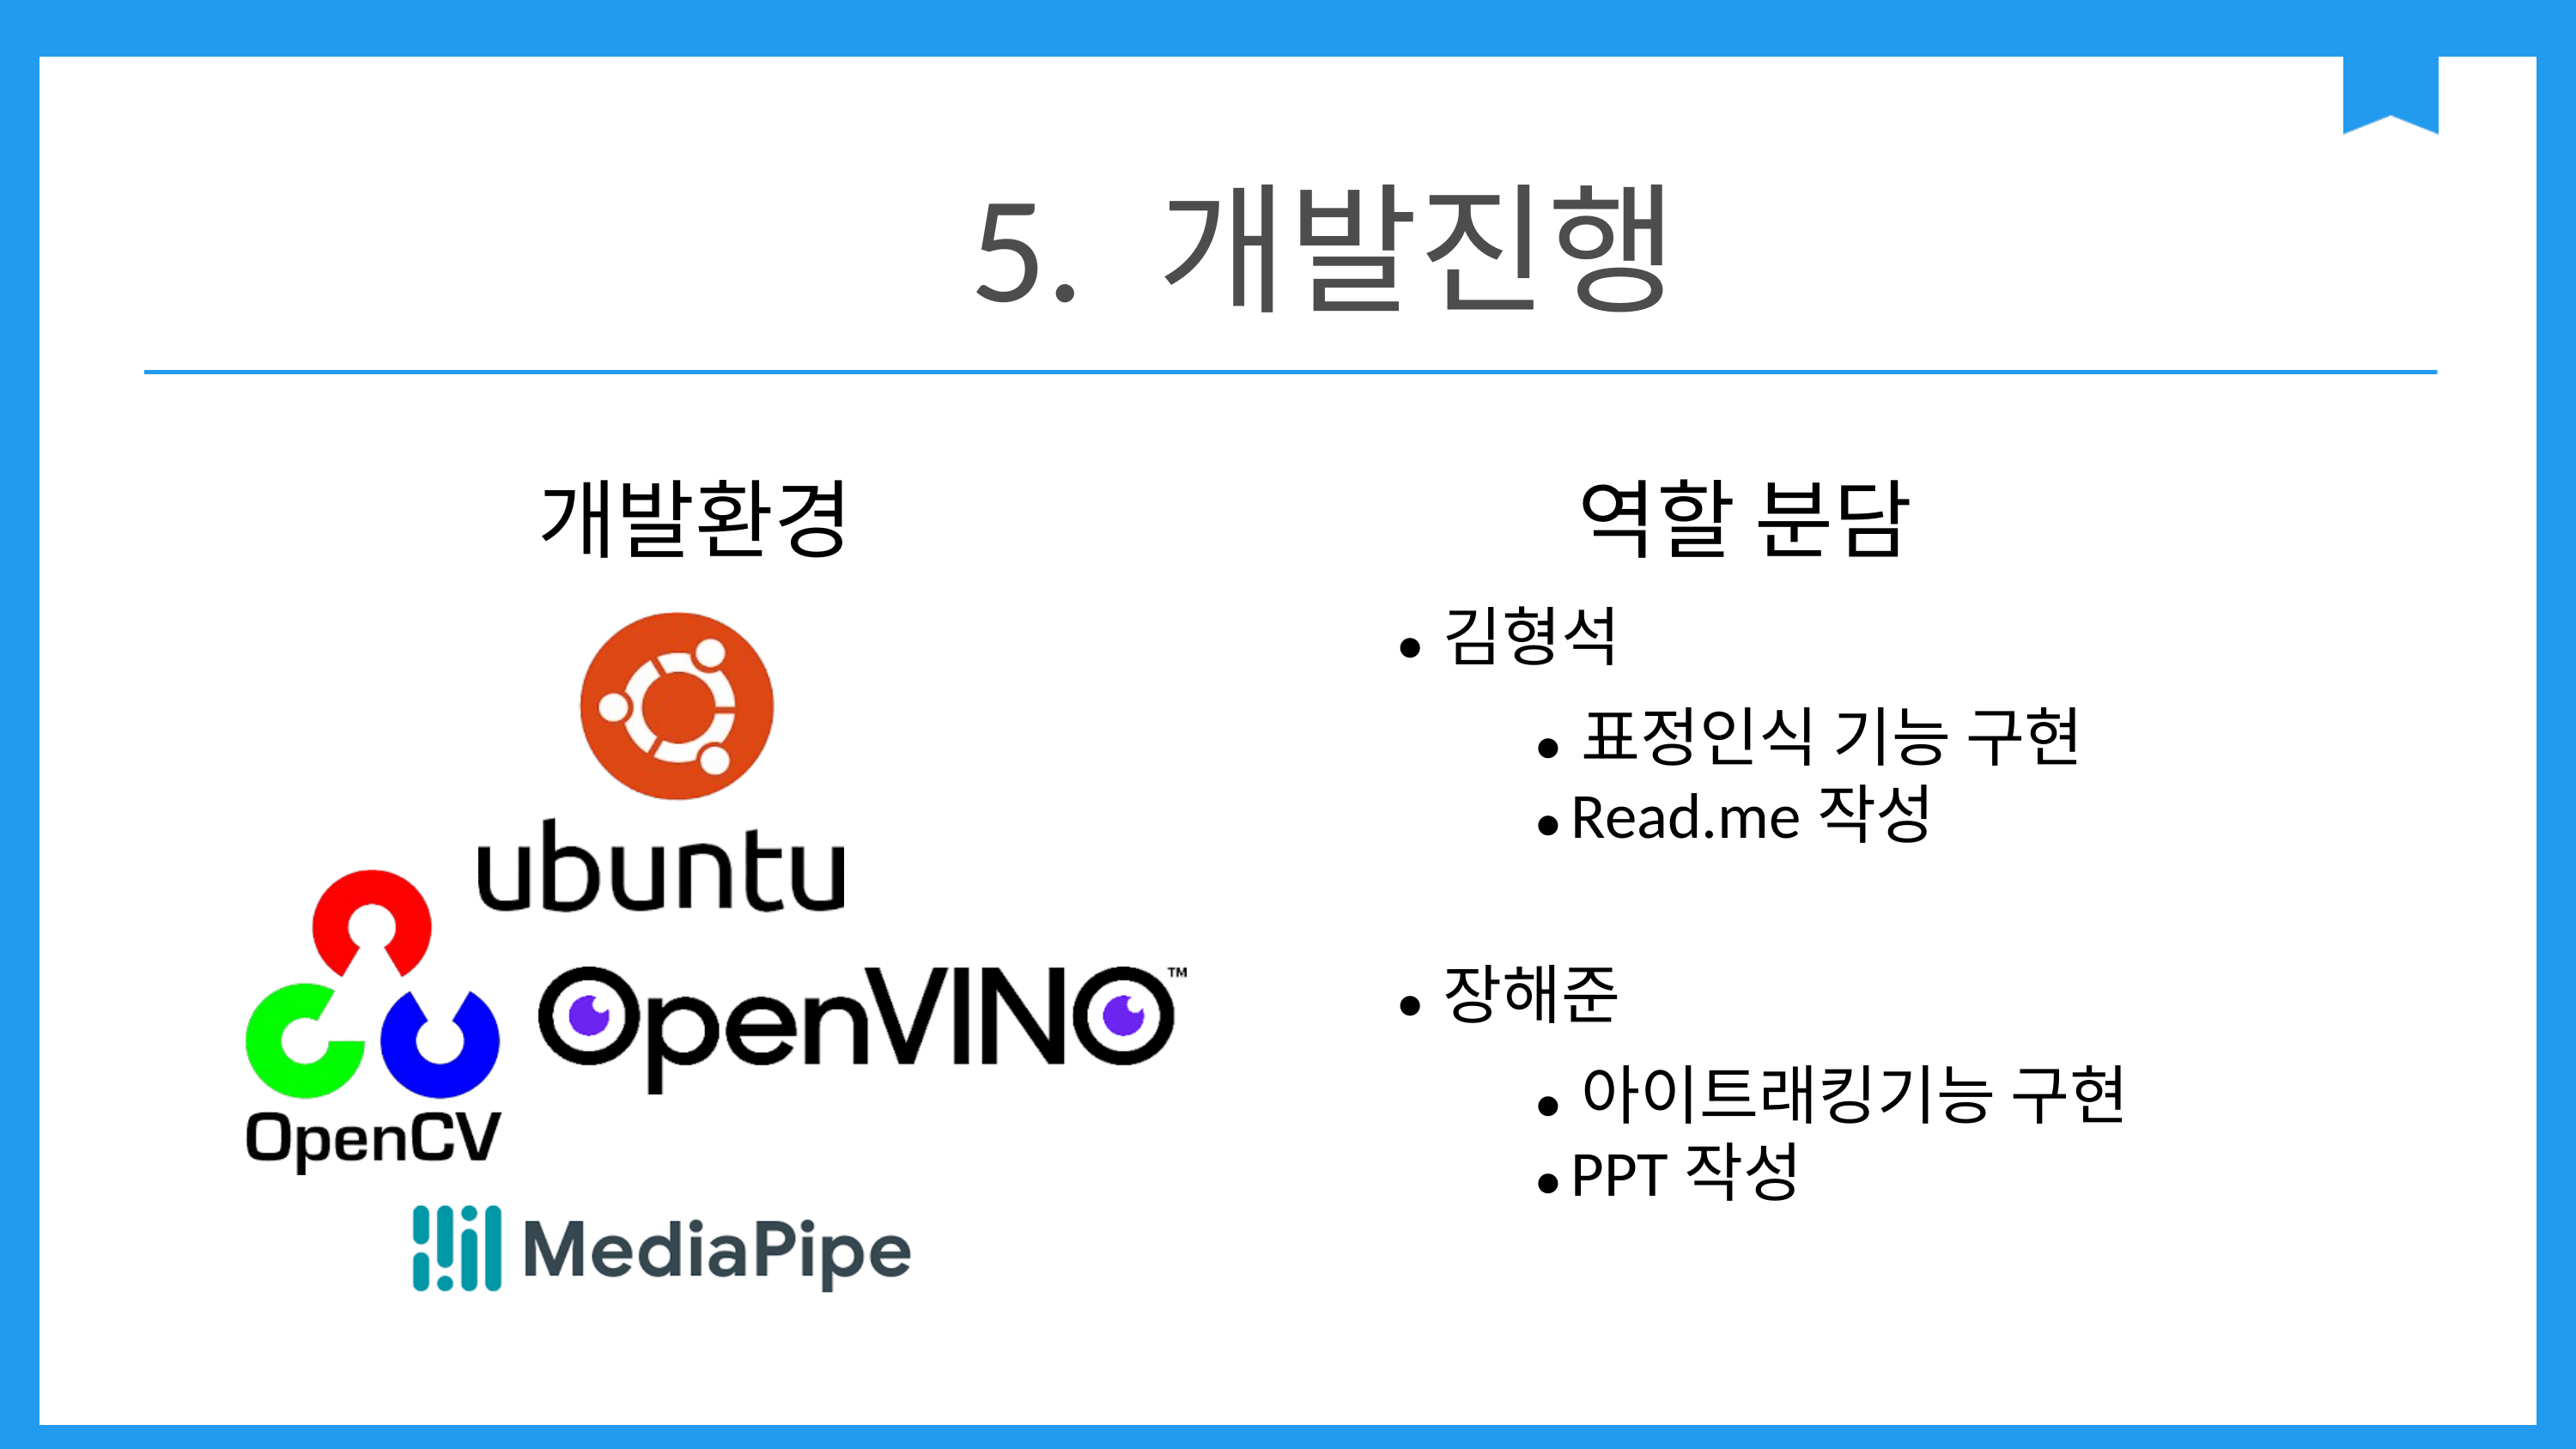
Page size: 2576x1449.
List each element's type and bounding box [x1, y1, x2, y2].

text_box [245, 612, 1187, 1323]
picture [39, 0, 2537, 1426]
